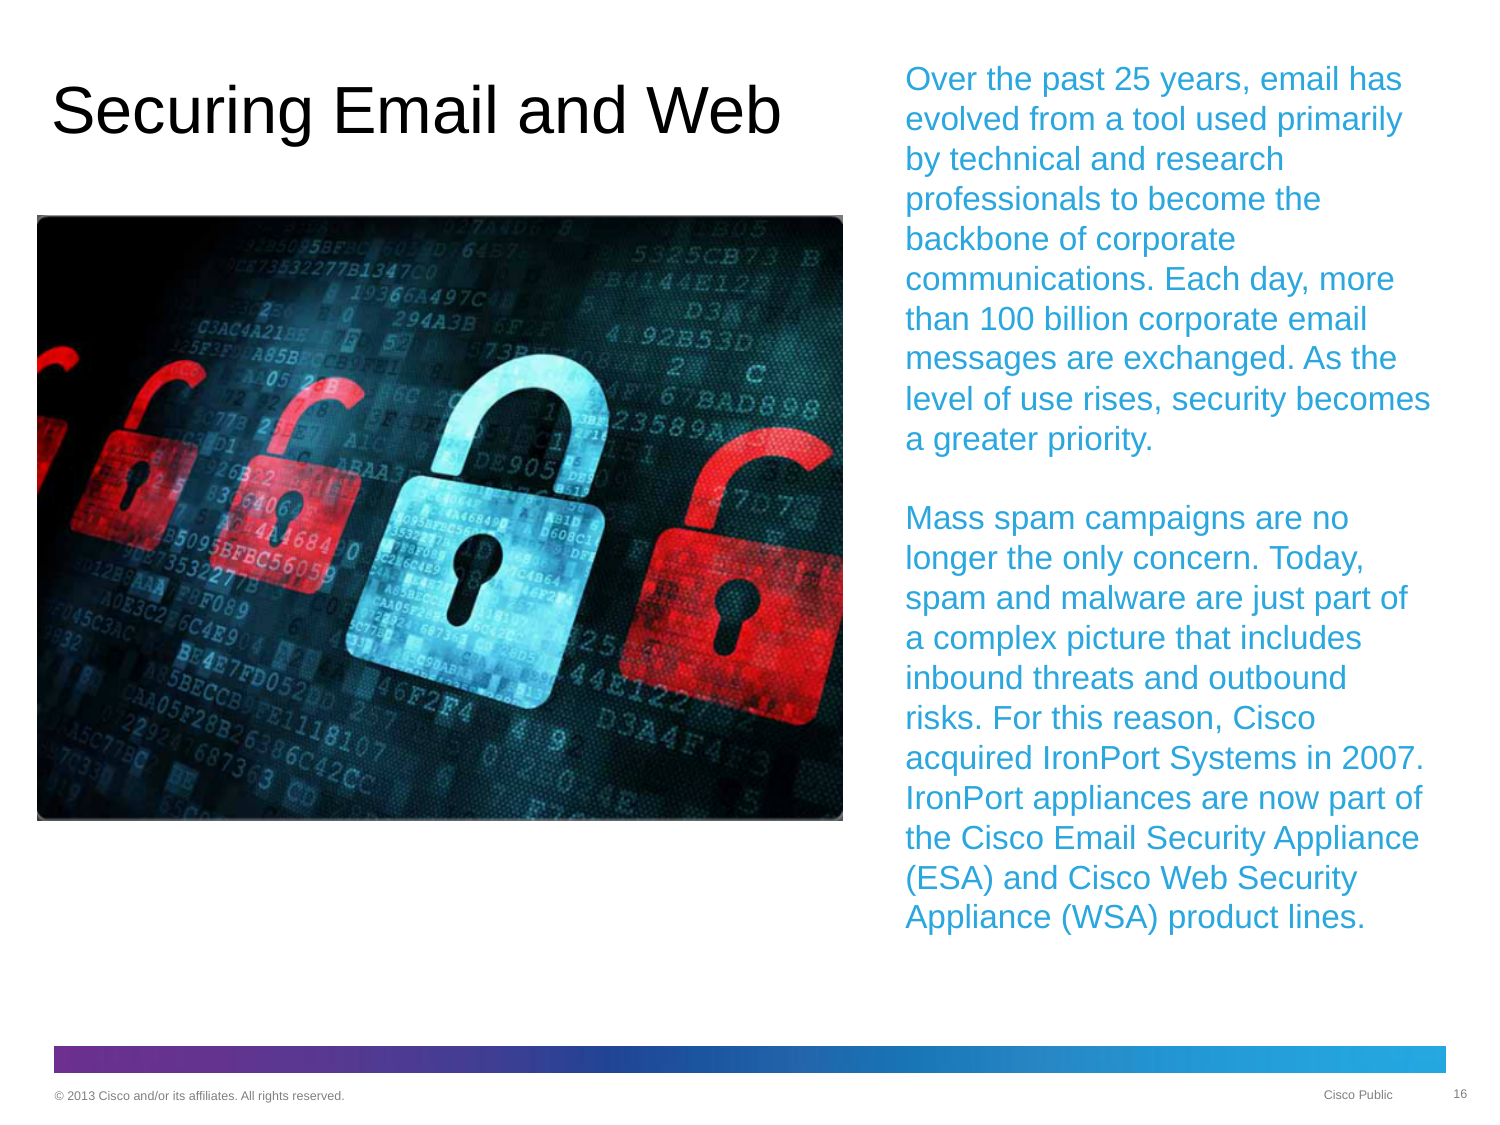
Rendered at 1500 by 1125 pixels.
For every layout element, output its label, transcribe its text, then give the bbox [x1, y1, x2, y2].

text_box Over the past 25 years, email has evolved from a tool used primarily by technical and research professionals to become the backbone of corporate communications. Each day, more than 100 billion corporate email messages are exchanged. As the level of use rises, security becomes a greater priority. Mass spam campaigns are no longer the only concern. Today, spam and malware are just part of a complex picture that includes inbound threats and outbound risks. For this reason, Cisco acquired IronPort Systems in 2007. IronPort appliances are now part of the Cisco Email Security Appliance (ESA) and Cisco Web Security Appliance (WSA) product lines. [890, 49, 1447, 943]
title Securing Email and Web [37, 17, 1447, 155]
picture [37, 215, 843, 821]
picture [54, 1046, 1446, 1073]
